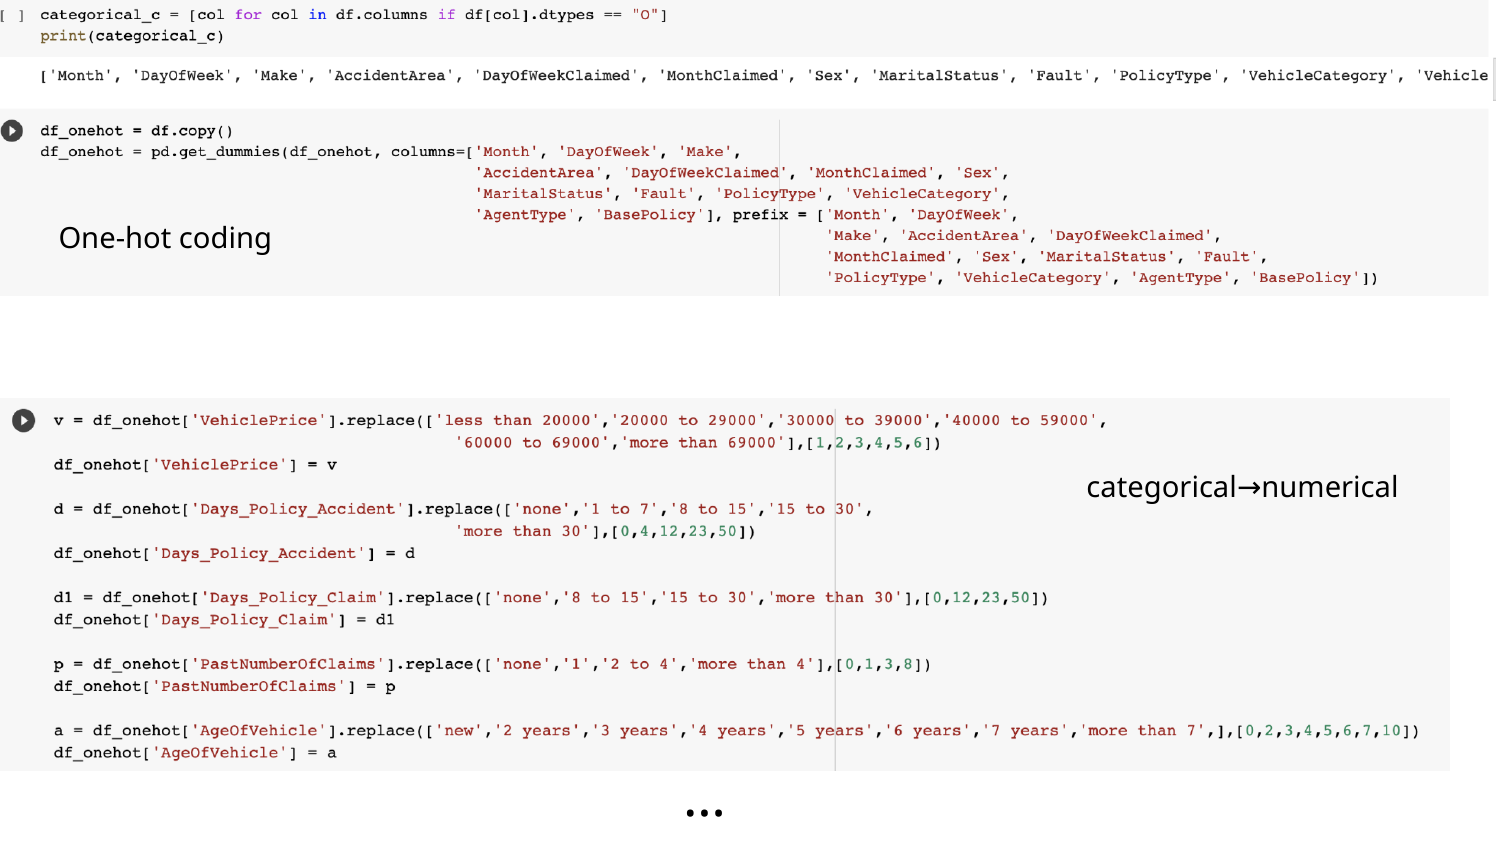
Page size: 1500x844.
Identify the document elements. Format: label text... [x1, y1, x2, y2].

picture [0, 398, 1451, 771]
picture [0, 0, 1496, 296]
text_box …… [668, 779, 782, 844]
